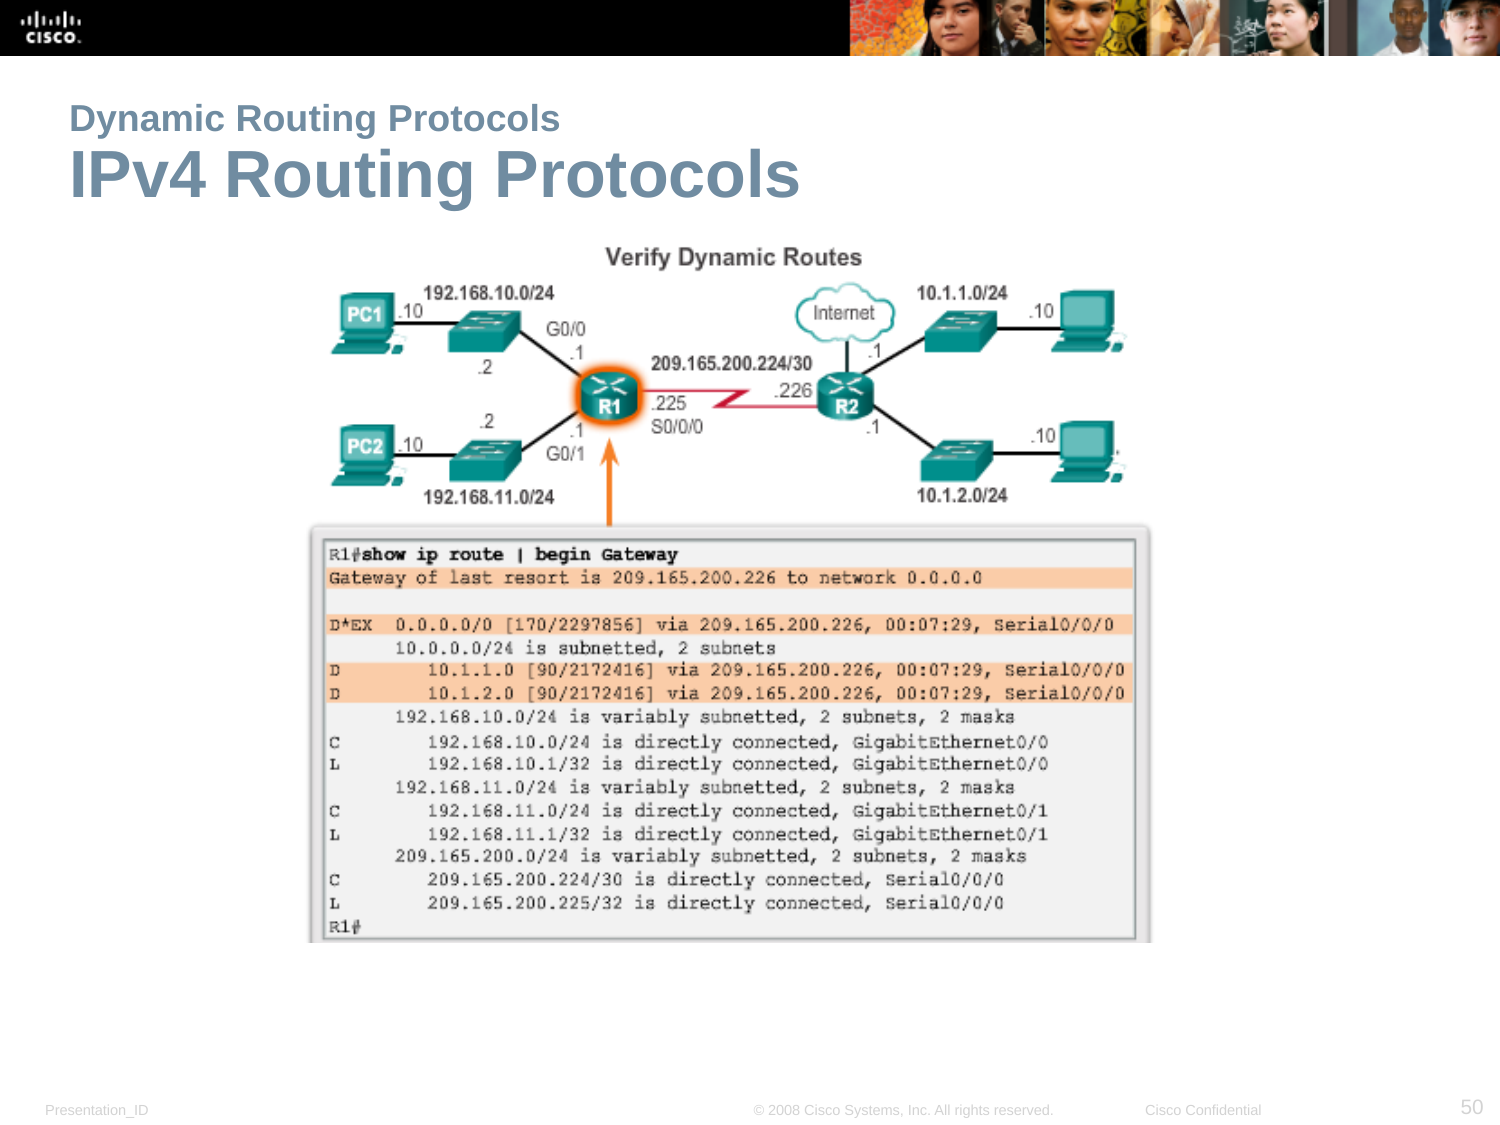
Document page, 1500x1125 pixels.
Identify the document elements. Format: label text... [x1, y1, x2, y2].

text_box [78, 227, 1400, 1062]
title Dynamic Routing Protocols IPv4 Routing Protocols [55, 80, 1393, 219]
text_box [103, 238, 1425, 1073]
picture [285, 240, 1167, 943]
text_box [95, 229, 1417, 1065]
picture [0, 0, 1500, 56]
